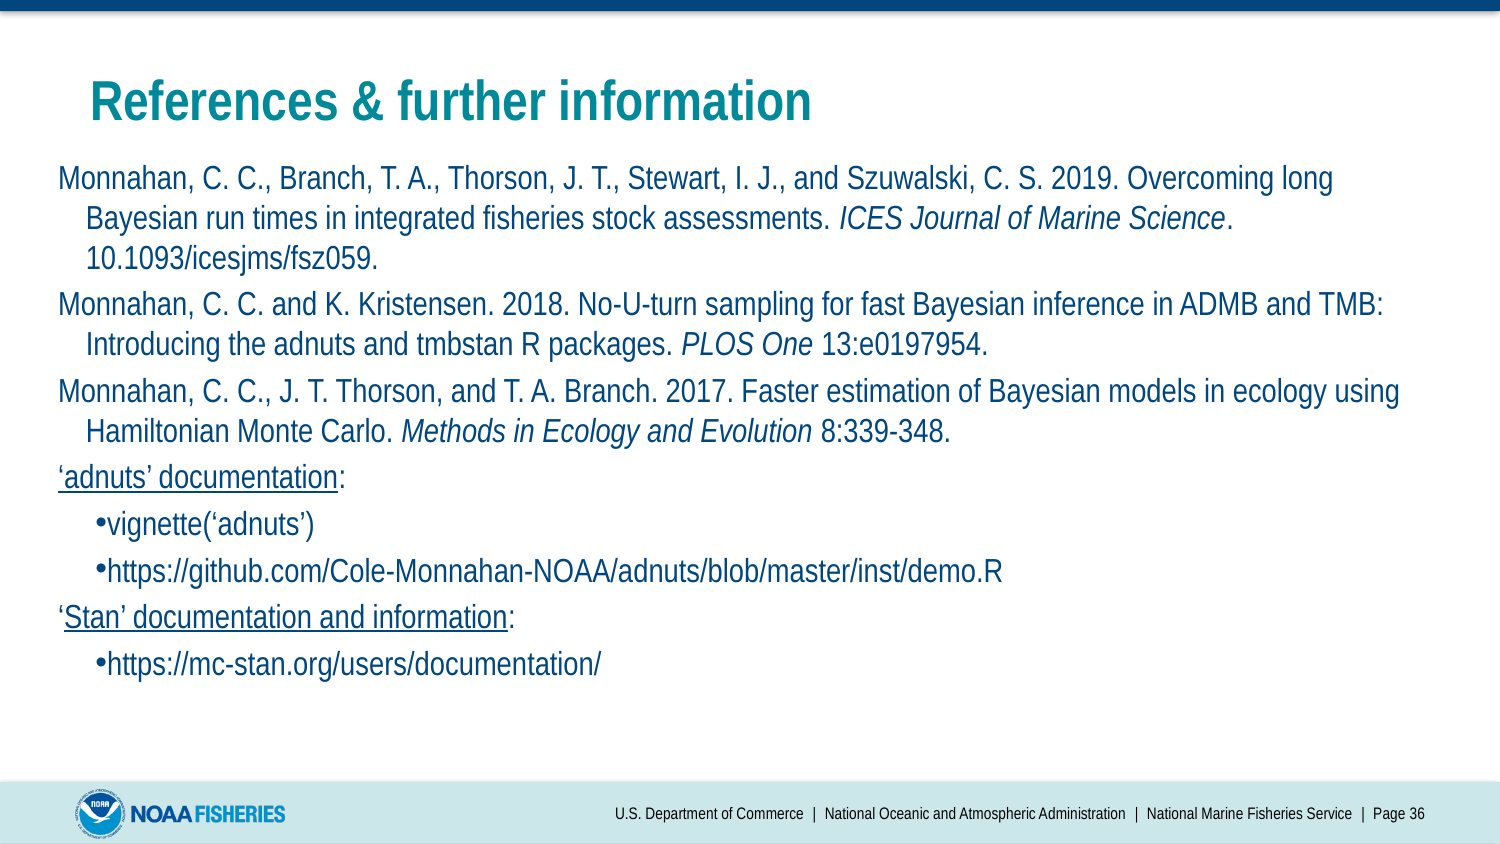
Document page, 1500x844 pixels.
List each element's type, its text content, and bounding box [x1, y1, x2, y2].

picture [75, 789, 285, 839]
title References & further information [75, 56, 1425, 140]
slide_number U.S. Department of Commerce | National Oceanic and Atmospheric Administration | National Marine Fisheries Service | Page 36 [375, 781, 1425, 844]
picture [268, 809, 277, 819]
list Monnahan, C. C., Branch, T. A., Thorson, J. T., Stewart, I. J., and Szuwalski, C. S. 2019. Overcoming long Bayesian run times in integrated fisheries stock assessments. ICES Journal of Marine Science. 10.1093/icesjms/fsz059. Monnahan, C. C. and K. Kristensen. 2018. No-U-turn sampling for fast Bayesian inference in ADMB and TMB: Introducing the adnuts and tmbstan R packages. PLOS One 13:e0197954. Monnahan, C. C., J. T. Thorson, and T. A. Branch. 2017. Faster estimation of Bayesian models in ecology using Hamiltonian Monte Carlo. Methods in Ecology and Evolution 8:339-348. ‘adnuts’ documentation: vignette(‘adnuts’) https://github.com/Cole-Monnahan-NOAA/adnuts/blob/master/inst/demo.R ‘Stan’ documentation and information: https://mc-stan.org/users/documentation/ [43, 148, 1451, 706]
